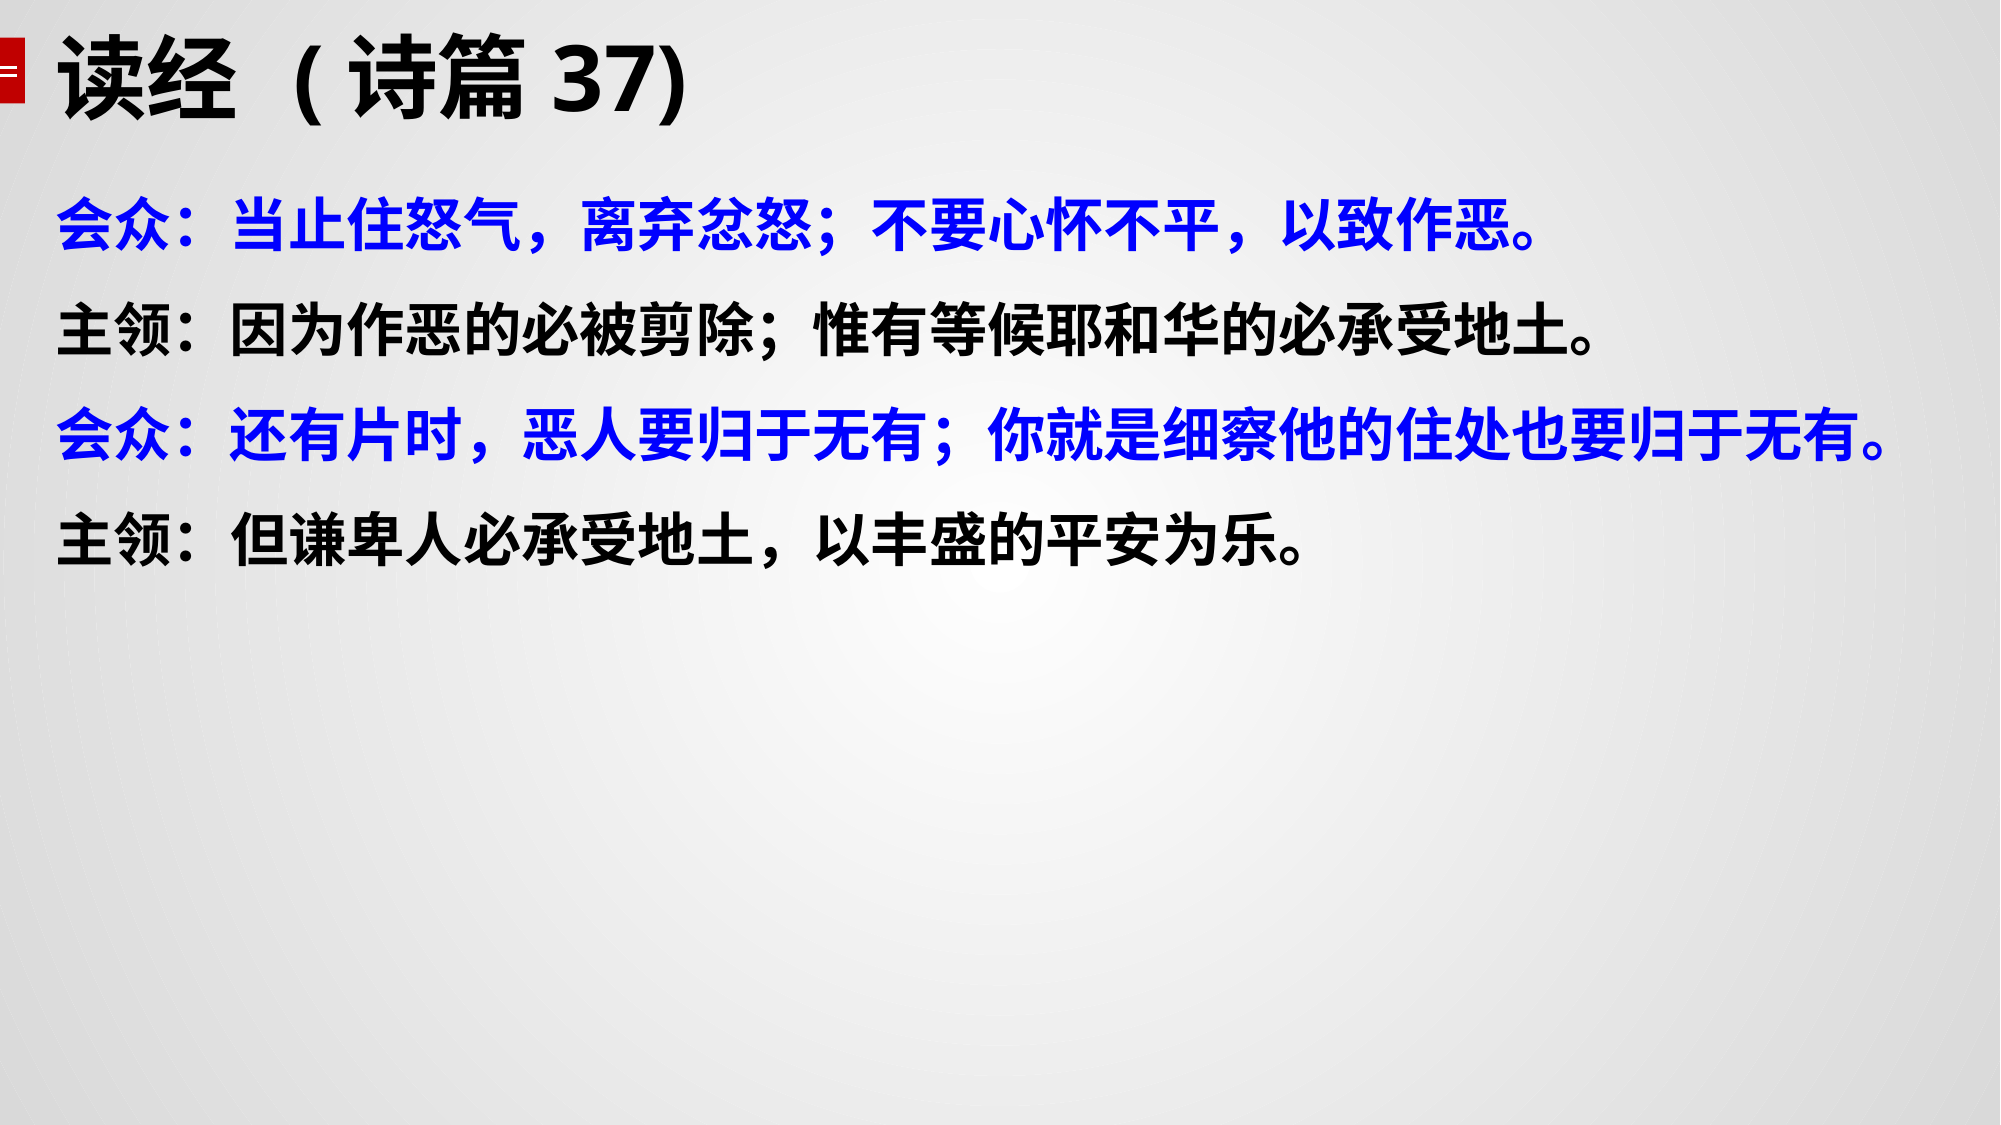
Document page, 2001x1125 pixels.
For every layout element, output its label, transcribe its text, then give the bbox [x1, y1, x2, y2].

list (诗篇37) [278, 0, 2000, 402]
list 会众：当止住怒气，离弃忿怒；不要心怀不平，以致作恶。 主领：因为作恶的必被剪除；惟有等候耶和华的必承受地土。 会众：还有片时，恶人要归于无有；你就是细察他的住处也要归于无有。 主领：但谦卑人必承受地土，以丰盛的平安为乐。 [40, 145, 1973, 1091]
